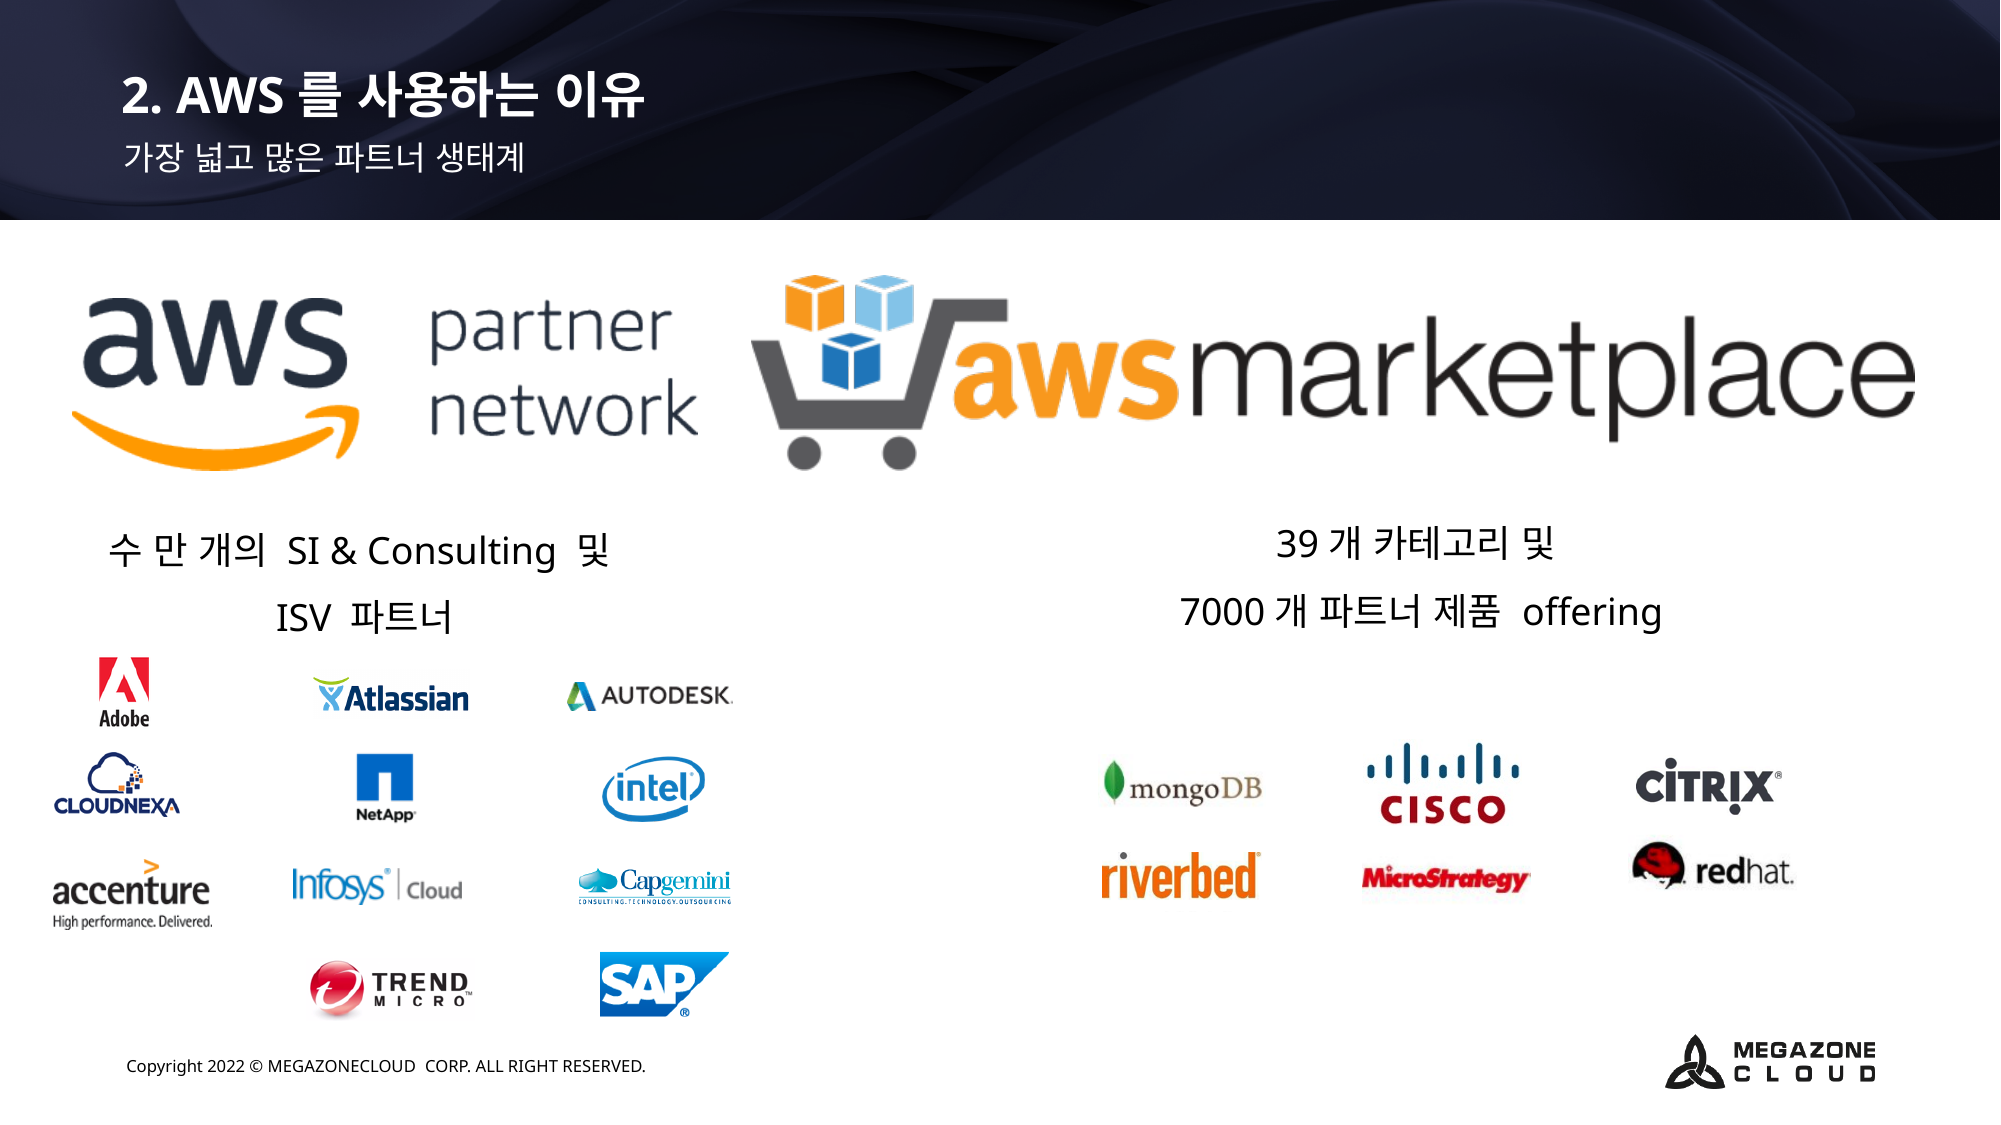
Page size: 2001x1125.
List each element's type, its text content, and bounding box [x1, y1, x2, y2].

picture [54, 751, 180, 817]
text_box Copyright 2022 © MEGAZONECLOUD CORP. ALL RIGHT RESERVED. [111, 1035, 815, 1084]
text_box 39개 카테고리 및 7000개 파트너 제품 offering [1046, 490, 1797, 641]
picture [313, 669, 470, 719]
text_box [53, 859, 739, 1022]
picture [567, 682, 733, 711]
picture [0, 0, 2000, 220]
picture [346, 743, 424, 831]
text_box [1098, 731, 1797, 912]
picture [72, 298, 698, 471]
picture [602, 756, 705, 822]
picture [1665, 1034, 1875, 1089]
picture [87, 655, 161, 729]
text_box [106, 55, 1236, 177]
picture [751, 275, 1915, 471]
text_box 수 만 개의 SI & Consulting 및 ISV 파트너 [13, 496, 717, 647]
